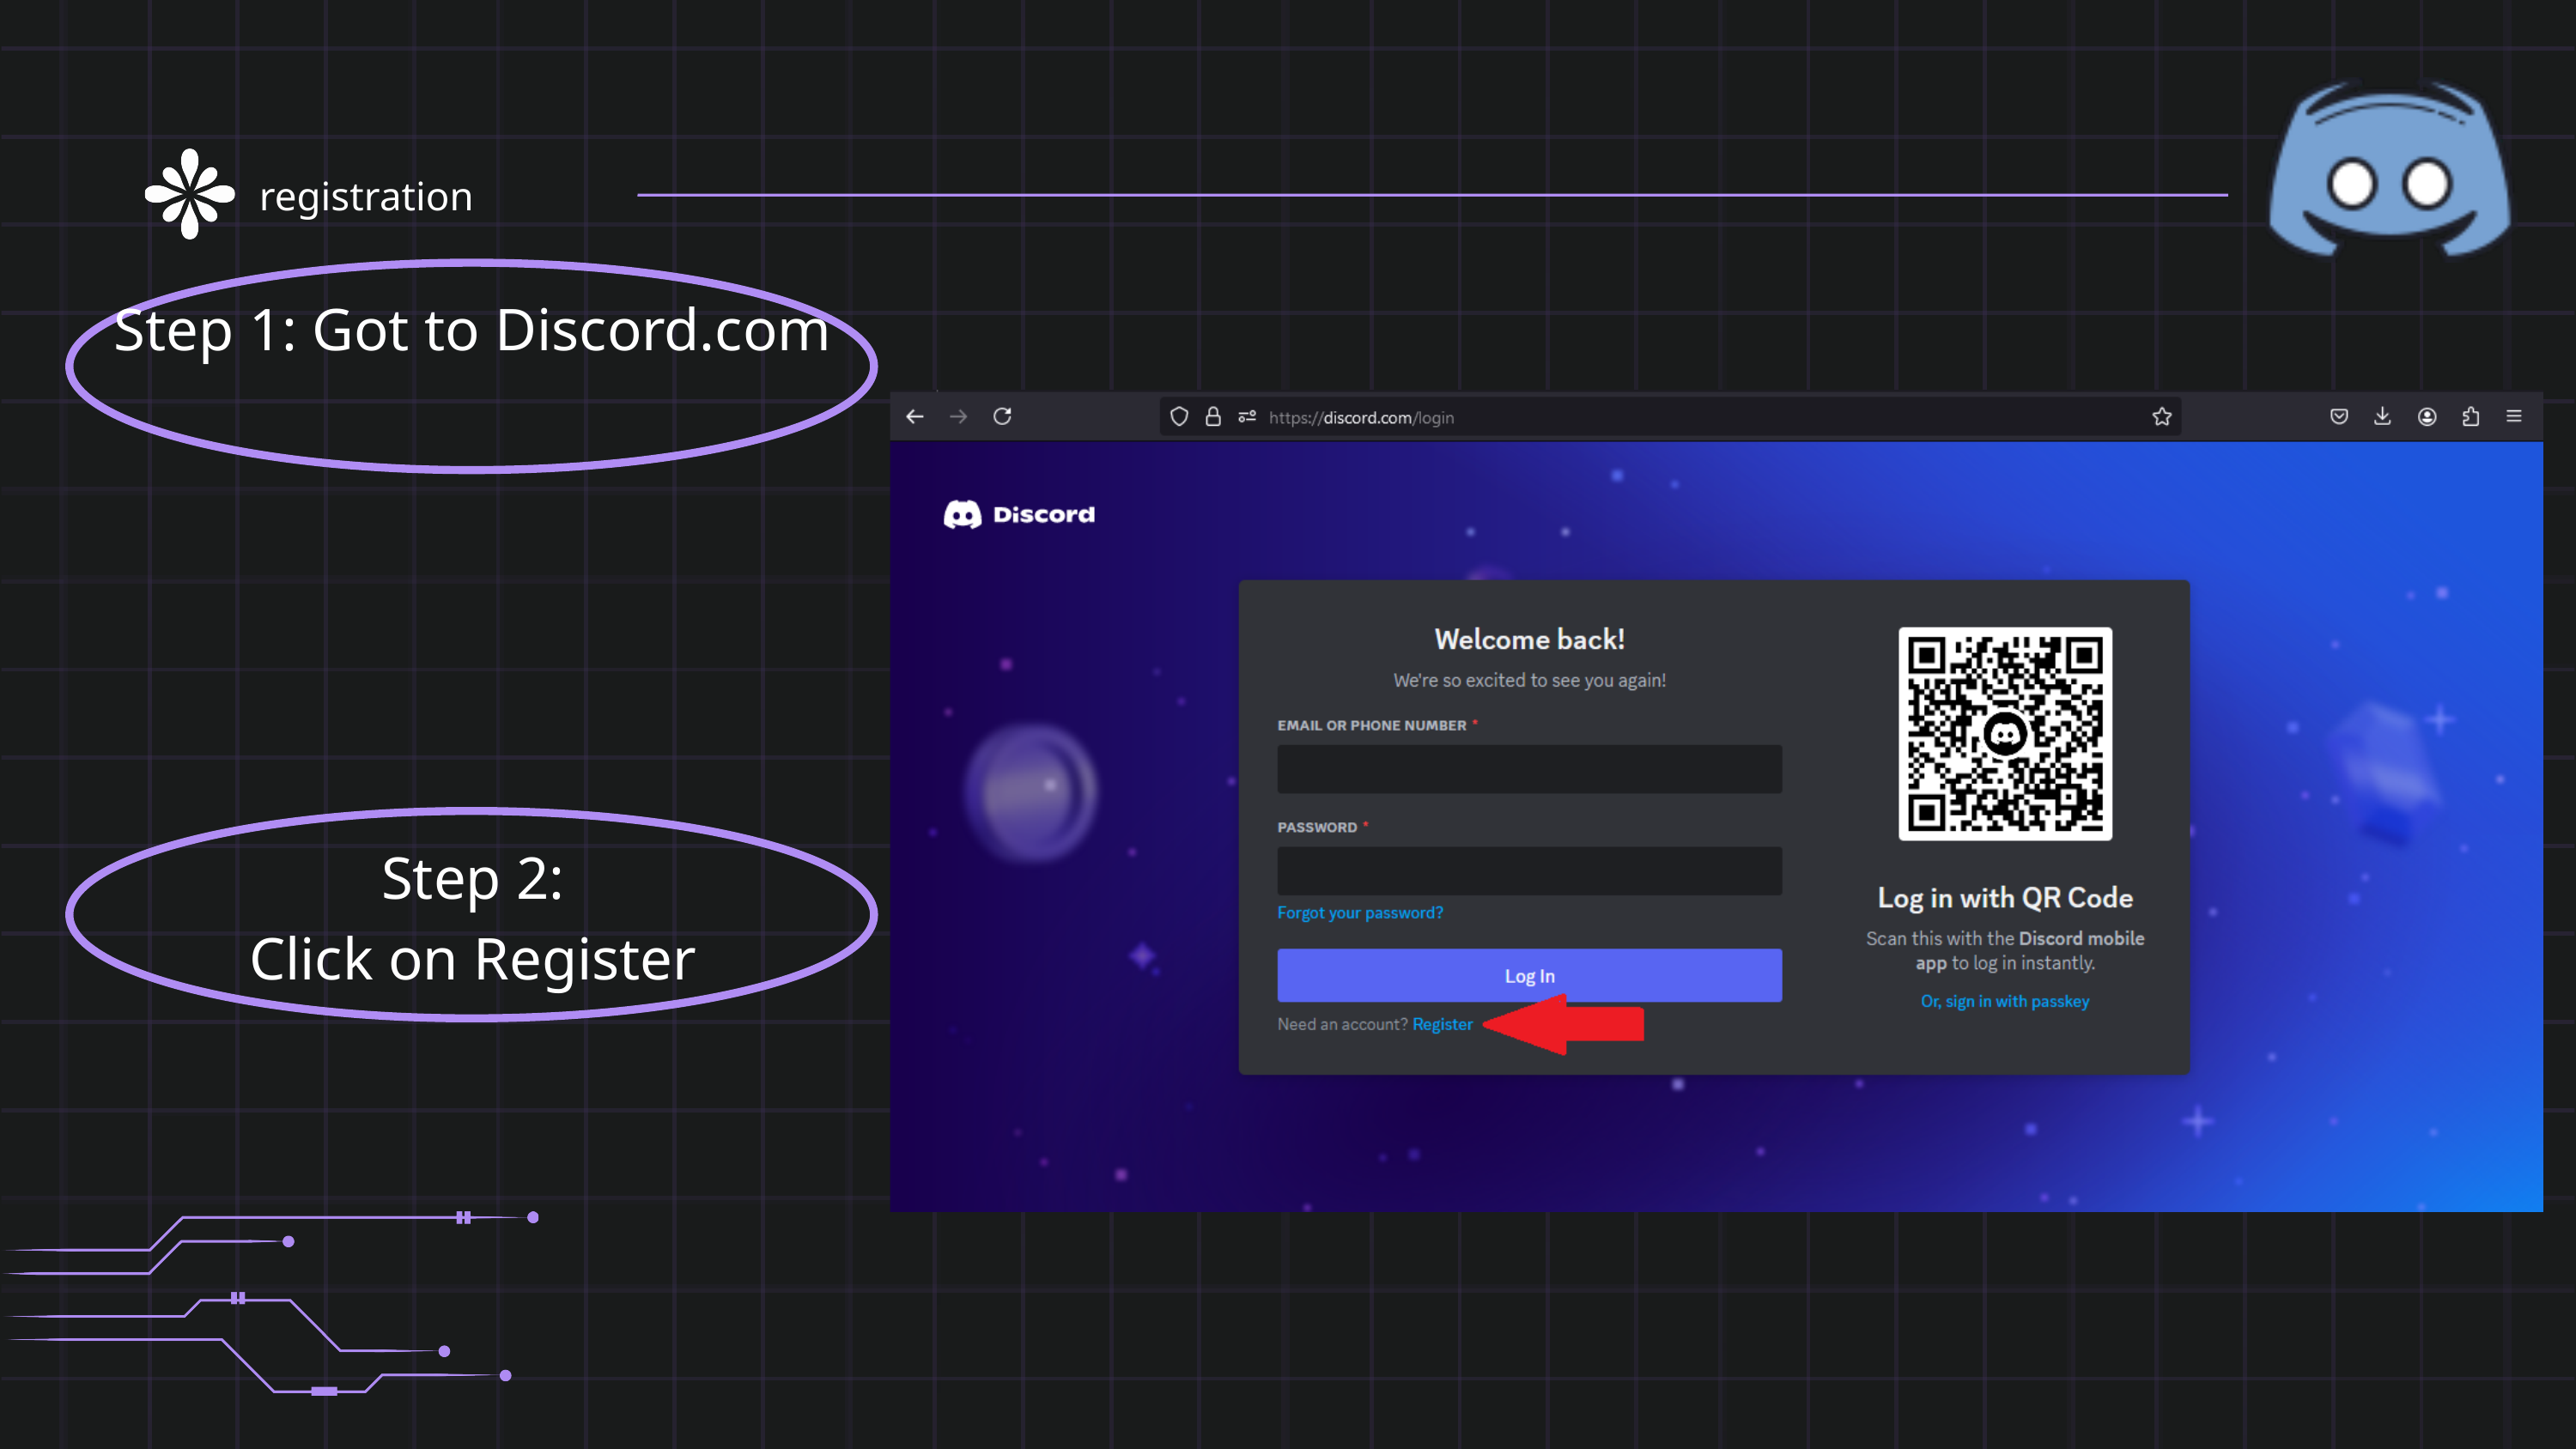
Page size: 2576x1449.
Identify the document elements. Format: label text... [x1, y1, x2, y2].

text_box [890, 390, 2543, 1212]
text_box [1, 0, 2575, 1449]
text_box [0, 1211, 539, 1396]
text_box [2265, 77, 2518, 263]
text_box registration [258, 163, 600, 219]
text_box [69, 262, 875, 470]
text_box [144, 149, 235, 239]
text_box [69, 810, 875, 1019]
